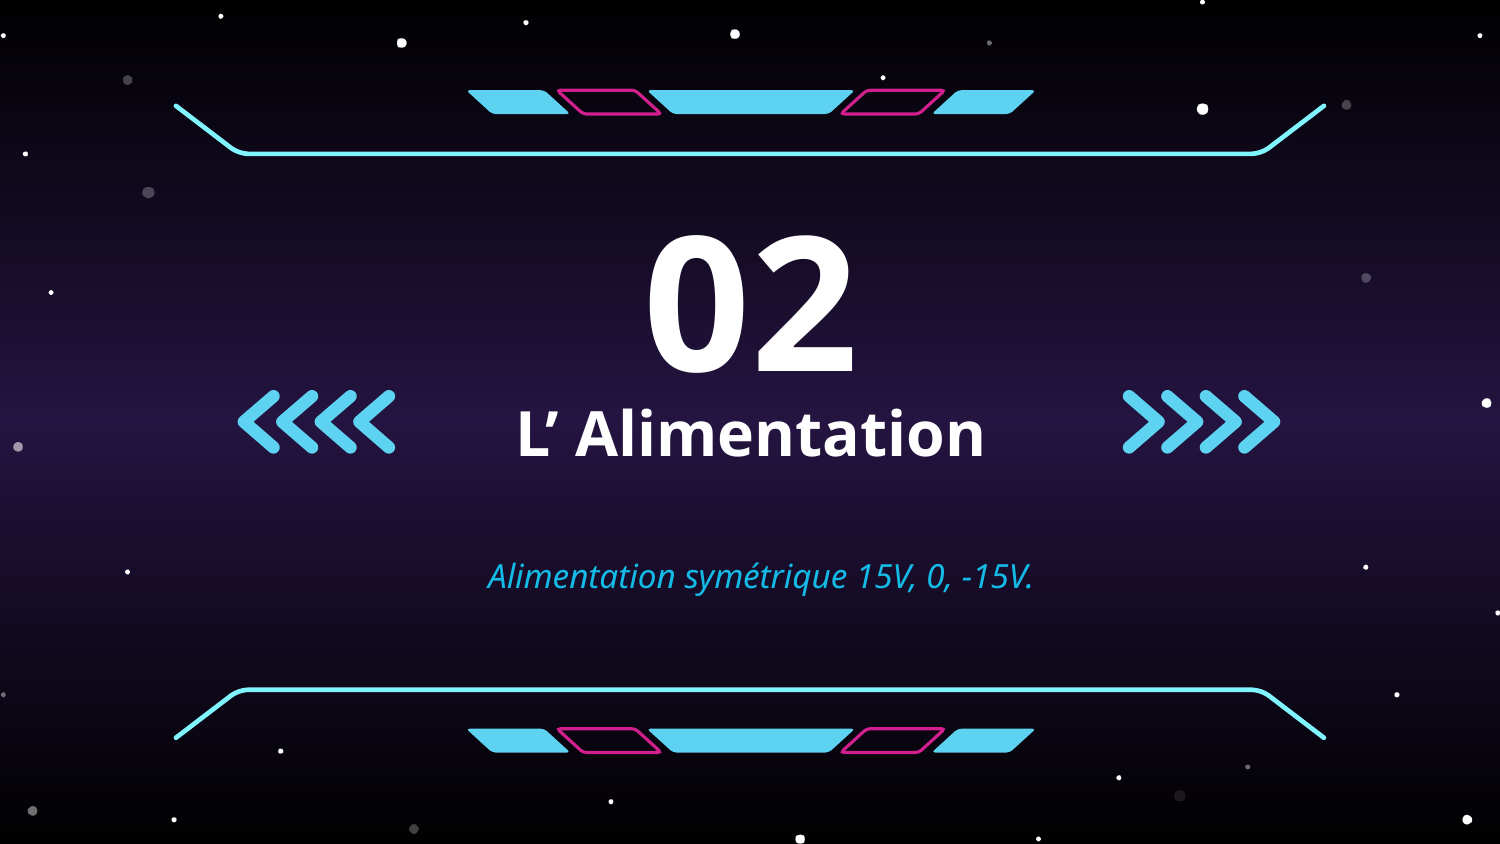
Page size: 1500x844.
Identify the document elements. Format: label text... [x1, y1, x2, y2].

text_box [1128, 395, 1275, 448]
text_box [243, 395, 390, 448]
picture [0, 0, 1500, 844]
title L’ Alimentation [420, 378, 1083, 537]
subtitle Alimentation symétrique 15V, 0, -15V. [400, 537, 1103, 654]
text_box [466, 89, 1035, 115]
title 02 [483, 198, 1019, 425]
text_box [466, 728, 1035, 753]
